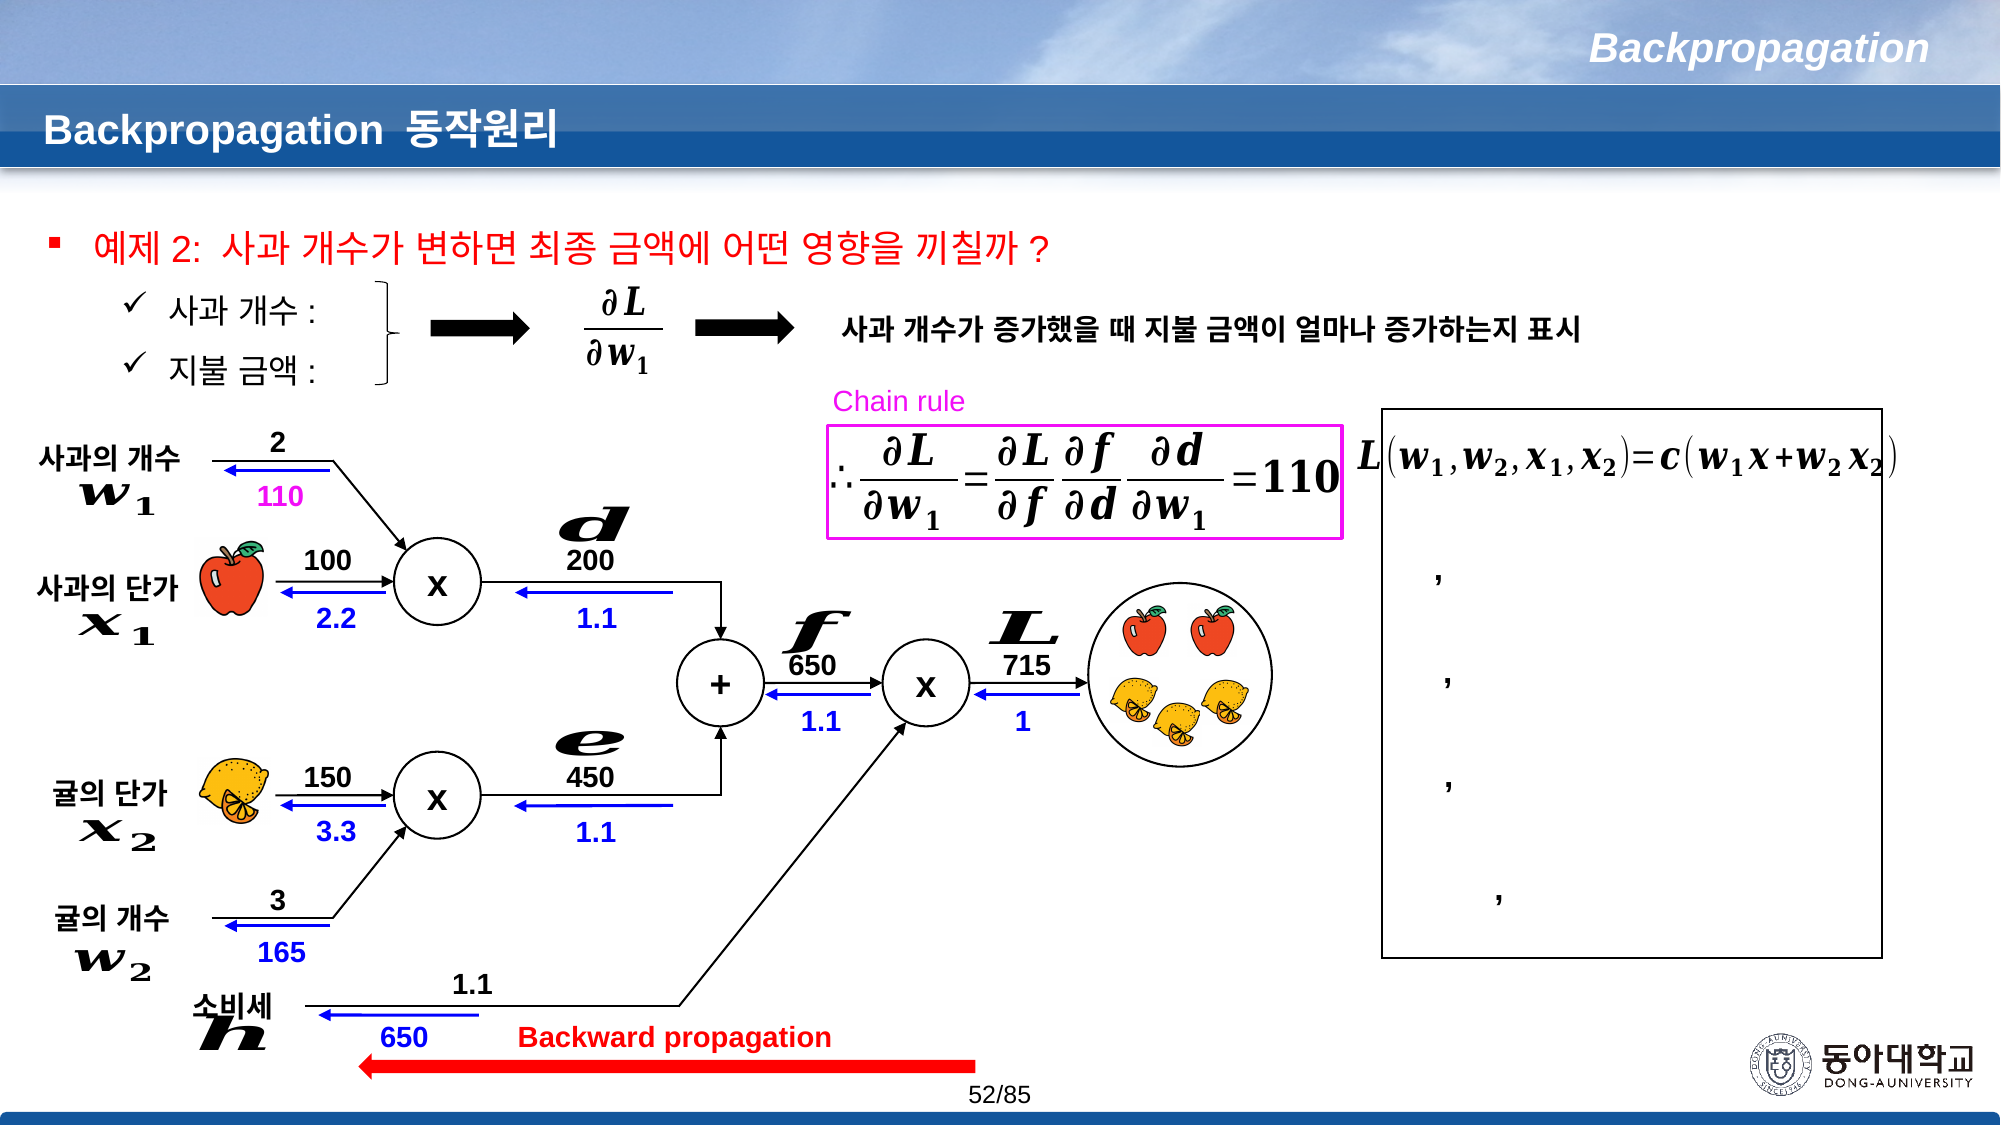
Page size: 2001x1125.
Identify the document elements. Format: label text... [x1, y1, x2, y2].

text_box 200 [551, 534, 634, 581]
text_box [356, 1058, 977, 1083]
text_box 사과 개수가 증가했을 때 지불 금액이 얼마나 증가하는지 표시 [793, 303, 1640, 354]
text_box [332, 460, 407, 551]
text_box [430, 311, 530, 345]
picture [0, 85, 2000, 167]
text_box x [881, 638, 971, 728]
picture [197, 757, 271, 825]
text_box [1381, 408, 1883, 959]
text_box 650 [773, 683, 856, 689]
picture [1742, 1024, 1983, 1110]
text_box Backpropagation [0, 13, 1945, 79]
text_box 2 [255, 415, 444, 466]
text_box [695, 310, 793, 345]
text_box 2.2 [301, 593, 373, 643]
text_box 3 [255, 873, 444, 924]
picture [1187, 603, 1237, 657]
text_box 450 [551, 796, 634, 801]
text_box Chain rule [817, 374, 1034, 425]
text_box 110 [242, 471, 325, 521]
text_box 귤의 단가 [37, 768, 197, 818]
text_box [374, 280, 400, 386]
text_box 1.1 [560, 806, 633, 856]
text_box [480, 726, 678, 796]
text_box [678, 722, 907, 1007]
text_box 소비세 [177, 980, 367, 1031]
text_box 사과의 단가 [21, 562, 194, 613]
text_box + [675, 638, 765, 722]
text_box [0, 0, 2000, 84]
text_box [332, 825, 407, 919]
text_box 650 [773, 639, 856, 682]
picture [1119, 603, 1169, 657]
text_box 1.1 [437, 958, 627, 1005]
text_box 1.1 [786, 695, 858, 722]
text_box Backward propagation [502, 1010, 878, 1061]
text_box 사과의 개수 [23, 432, 213, 483]
text_box 1 [1000, 695, 1054, 745]
picture [1109, 677, 1250, 747]
text_box 100 [288, 534, 371, 581]
text_box 150 [288, 751, 371, 795]
text_box Backpropagation 동작원리 [28, 95, 575, 161]
text_box 165 [242, 926, 325, 976]
text_box 귤의 개수 [39, 892, 229, 943]
text_box 150 [288, 796, 371, 801]
text_box 650 [365, 1017, 461, 1061]
text_box x [392, 750, 482, 840]
text_box x [393, 536, 483, 627]
text_box 715 [987, 683, 1070, 689]
text_box 3.3 [301, 806, 373, 856]
picture [194, 537, 268, 617]
text_box [1087, 581, 1273, 768]
text_box 715 [987, 639, 1070, 682]
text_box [480, 581, 721, 640]
